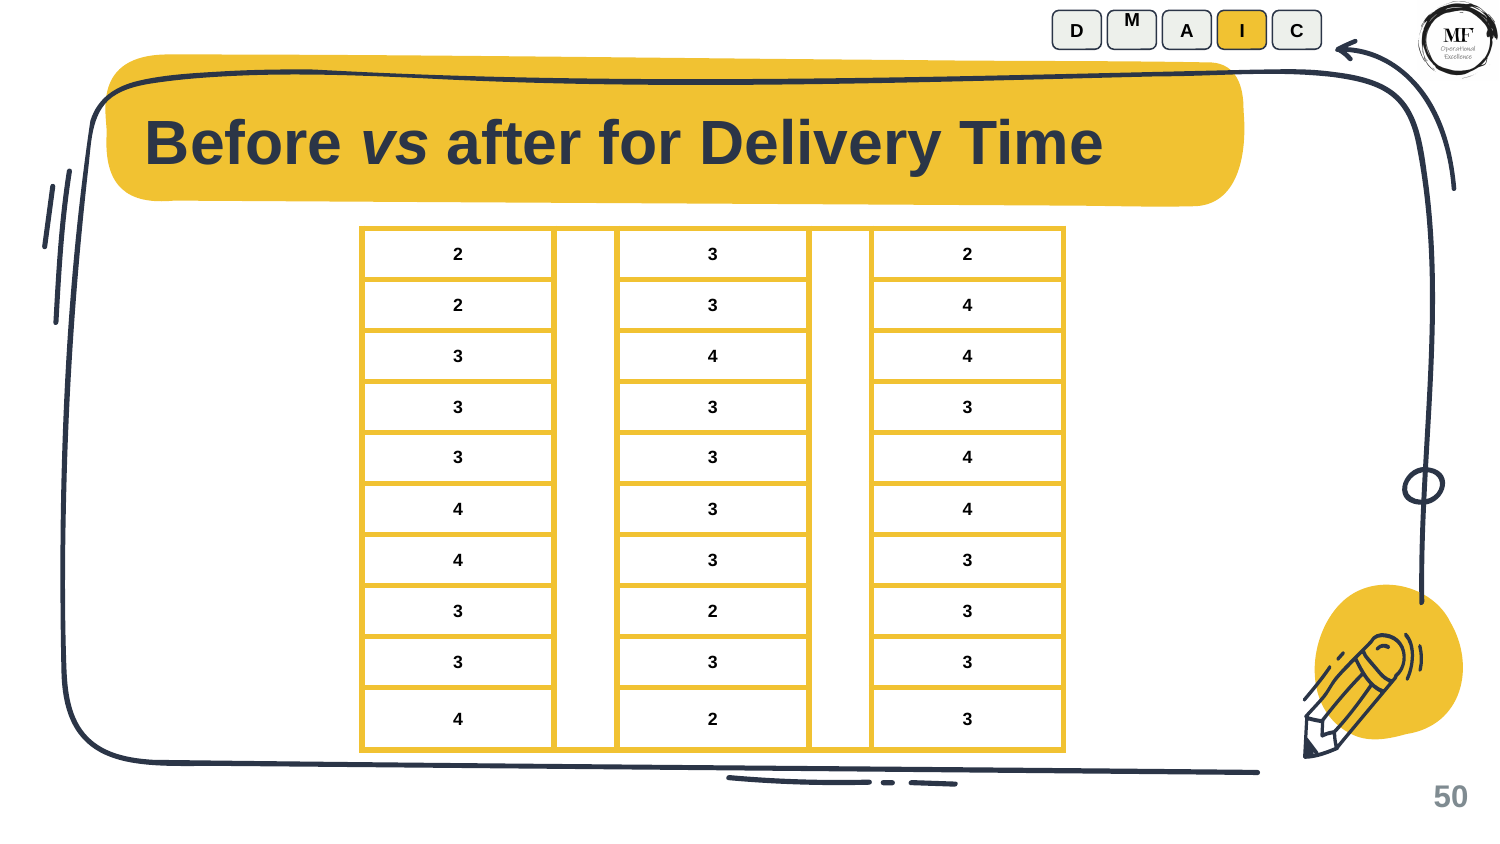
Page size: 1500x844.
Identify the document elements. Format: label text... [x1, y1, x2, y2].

table_cell 4 [365, 486, 551, 532]
table_cell 3 [365, 435, 551, 481]
table_cell 3 [620, 435, 806, 481]
table_header [812, 231, 869, 747]
text_box [1303, 633, 1406, 759]
table_cell 3 [874, 639, 1061, 685]
text_box D [1052, 10, 1102, 50]
slide_number 50 [1378, 769, 1469, 820]
text_box A [1162, 10, 1212, 50]
table_cell 2 [620, 690, 806, 747]
table_cell 4 [874, 486, 1061, 532]
table_cell 4 [365, 537, 551, 583]
table_cell 3 [365, 384, 551, 430]
table_cell 3 [365, 333, 551, 379]
table_header 2 [874, 231, 1061, 277]
text_box C [1272, 10, 1322, 50]
table_header [557, 231, 614, 747]
table_cell 4 [874, 333, 1061, 379]
title Before vs after for Delivery Time [144, 112, 1200, 178]
table_cell 4 [874, 282, 1061, 328]
table_cell 3 [365, 639, 551, 685]
table_cell 2 [365, 282, 551, 328]
table_cell 3 [620, 537, 806, 583]
text_box [1404, 632, 1415, 681]
text_box I [1217, 10, 1267, 50]
table_cell 3 [620, 282, 806, 328]
text_box M [1107, 10, 1157, 50]
table_cell 4 [365, 690, 551, 747]
table_cell 3 [874, 588, 1061, 634]
table_header 3 [620, 231, 806, 277]
table_cell 3 [874, 690, 1061, 747]
table_header 2 [365, 231, 551, 277]
picture [1417, 0, 1499, 81]
table_cell 3 [874, 384, 1061, 430]
table_cell 3 [365, 588, 551, 634]
table_cell 3 [620, 639, 806, 685]
table_cell 3 [874, 537, 1061, 583]
table_cell 4 [874, 435, 1061, 481]
table_cell 3 [620, 384, 806, 430]
text_box [1302, 665, 1332, 702]
table_cell 2 [620, 588, 806, 634]
table_cell 4 [620, 333, 806, 379]
table_cell 3 [620, 486, 806, 532]
text_box [1418, 644, 1424, 672]
